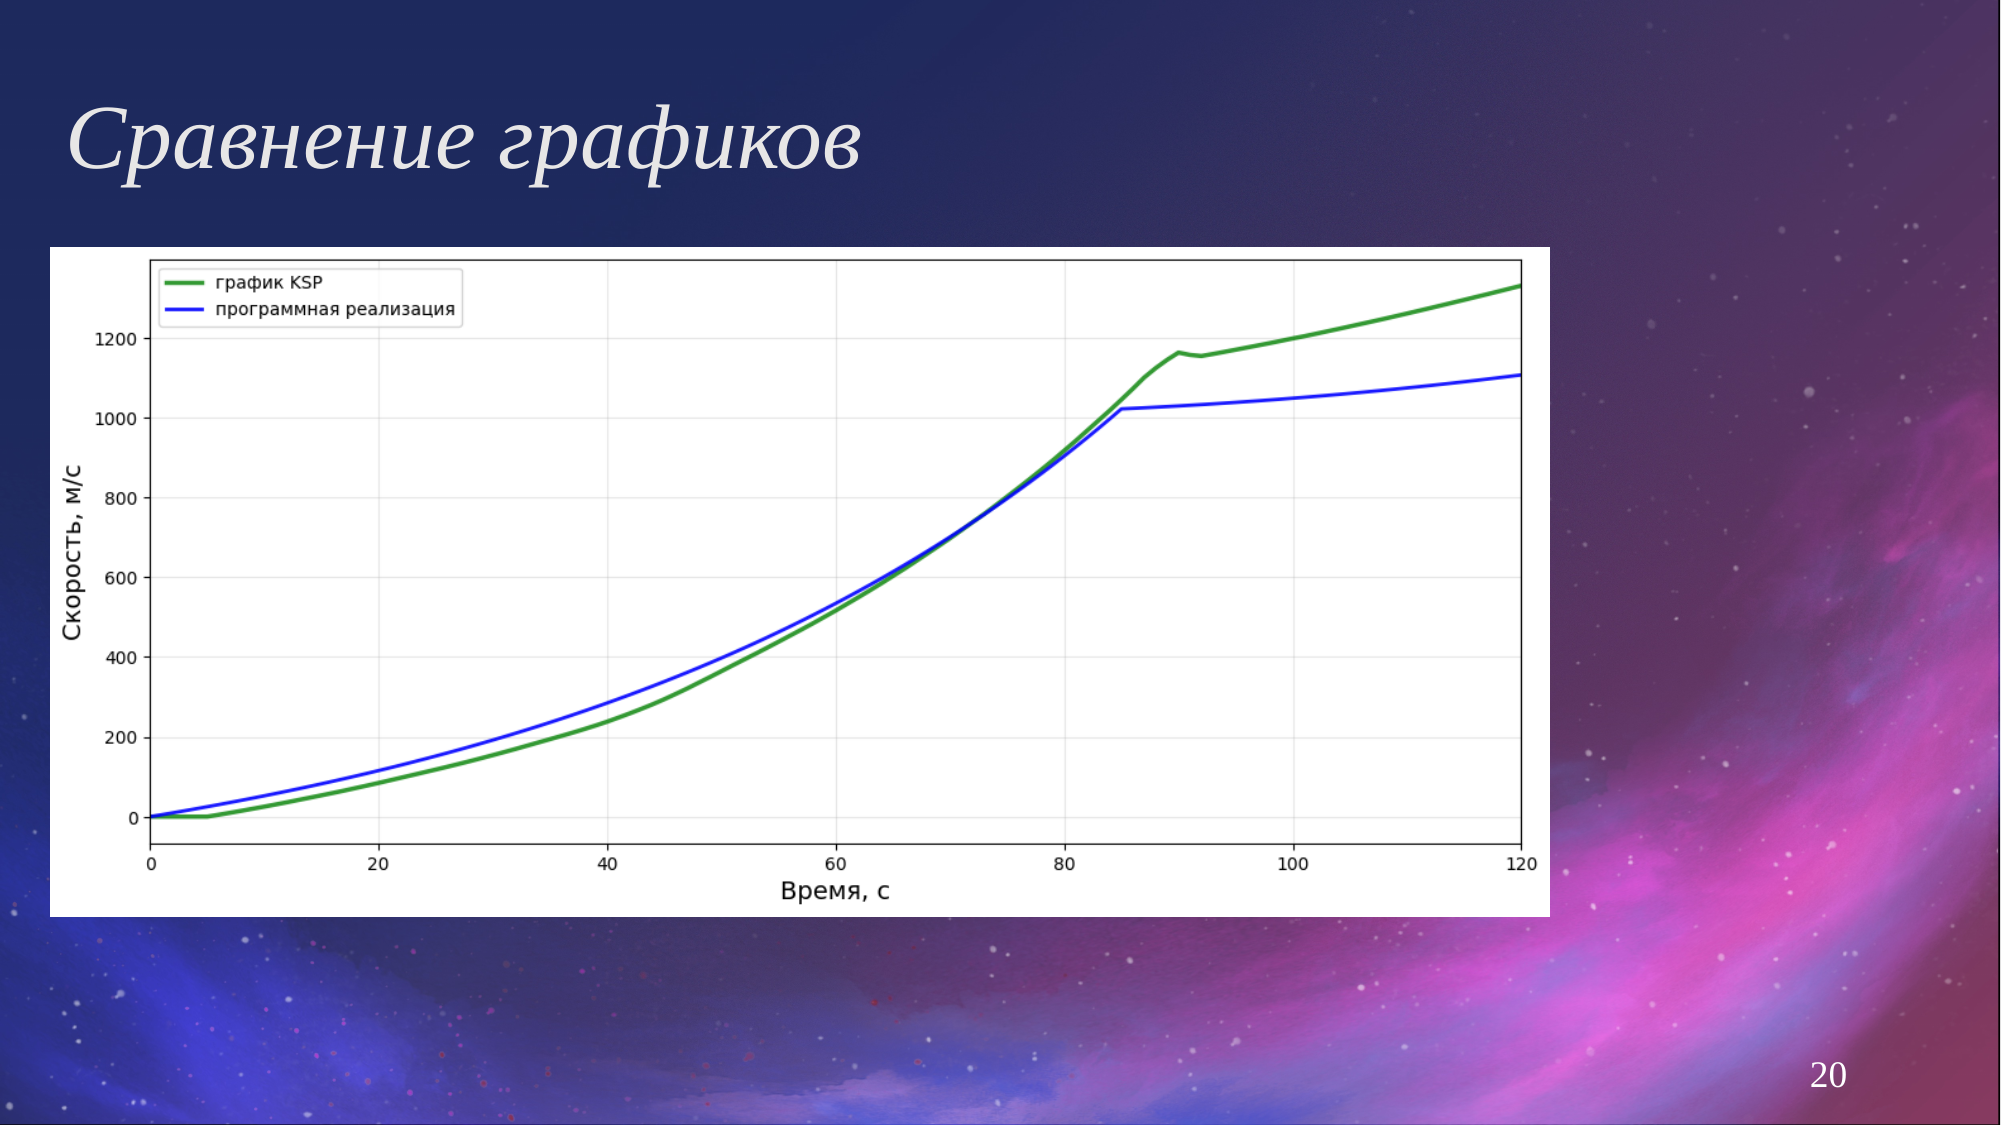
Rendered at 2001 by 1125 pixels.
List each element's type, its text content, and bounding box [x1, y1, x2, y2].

title Сравнение графиков [50, 29, 1776, 248]
picture [0, 0, 2001, 1125]
slide_number 20 [1412, 1042, 1863, 1103]
